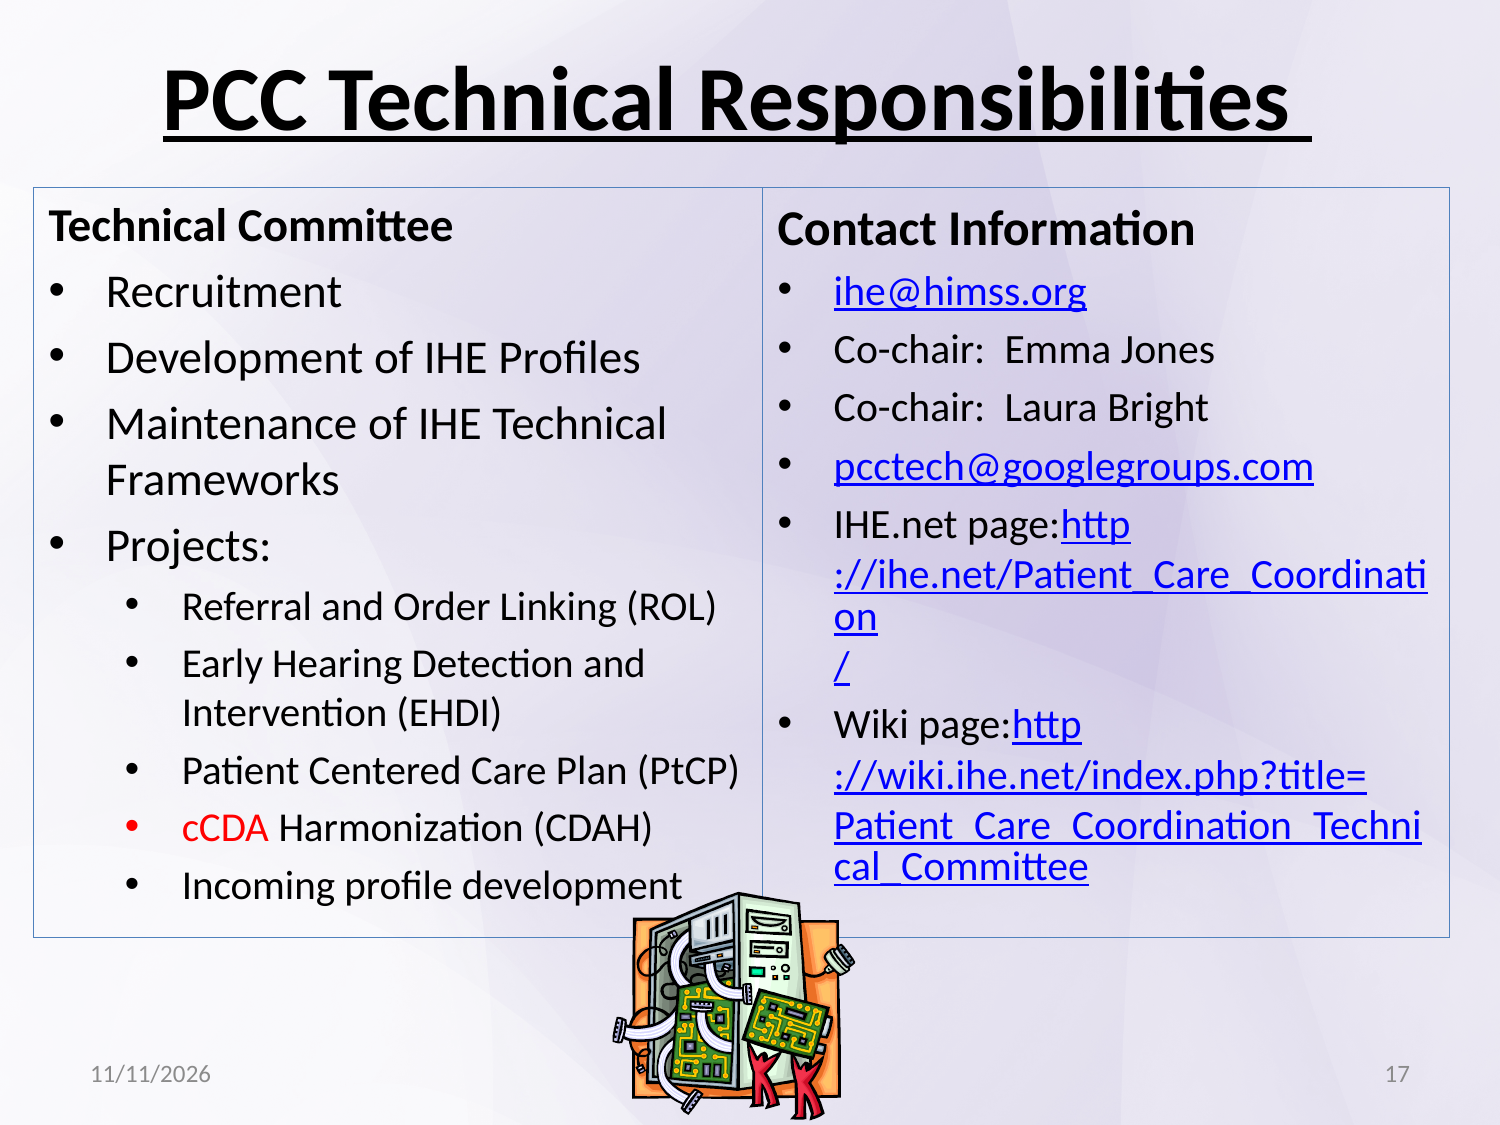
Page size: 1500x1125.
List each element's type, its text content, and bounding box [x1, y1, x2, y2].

slide_number 17 [1074, 1042, 1425, 1103]
list Contact Information ihe@himss.org Co-chair: Emma Jones Co-chair: Laura Bright pcctech@googlegroups.com IHE.net page:http://ihe.net/Patient_Care_Coordination/ Wiki page:http://wiki.ihe.net/index.php?title=Patient_Care_Coordination_Technical_Committee [763, 187, 1450, 938]
title PCC Technical Responsibilities [62, 0, 1413, 188]
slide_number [75, 1042, 425, 1103]
text_box Technical Committee Recruitment Development of IHE Profiles Maintenance of IHE Technical Frameworks Projects: Referral and Order Linking (ROL) Early Hearing Detection and Intervention (EHDI) Patient Centered Care Plan (PtCP) cCDA Harmonization (CDAH) Incoming profile development [33, 187, 763, 938]
picture [612, 887, 861, 1125]
